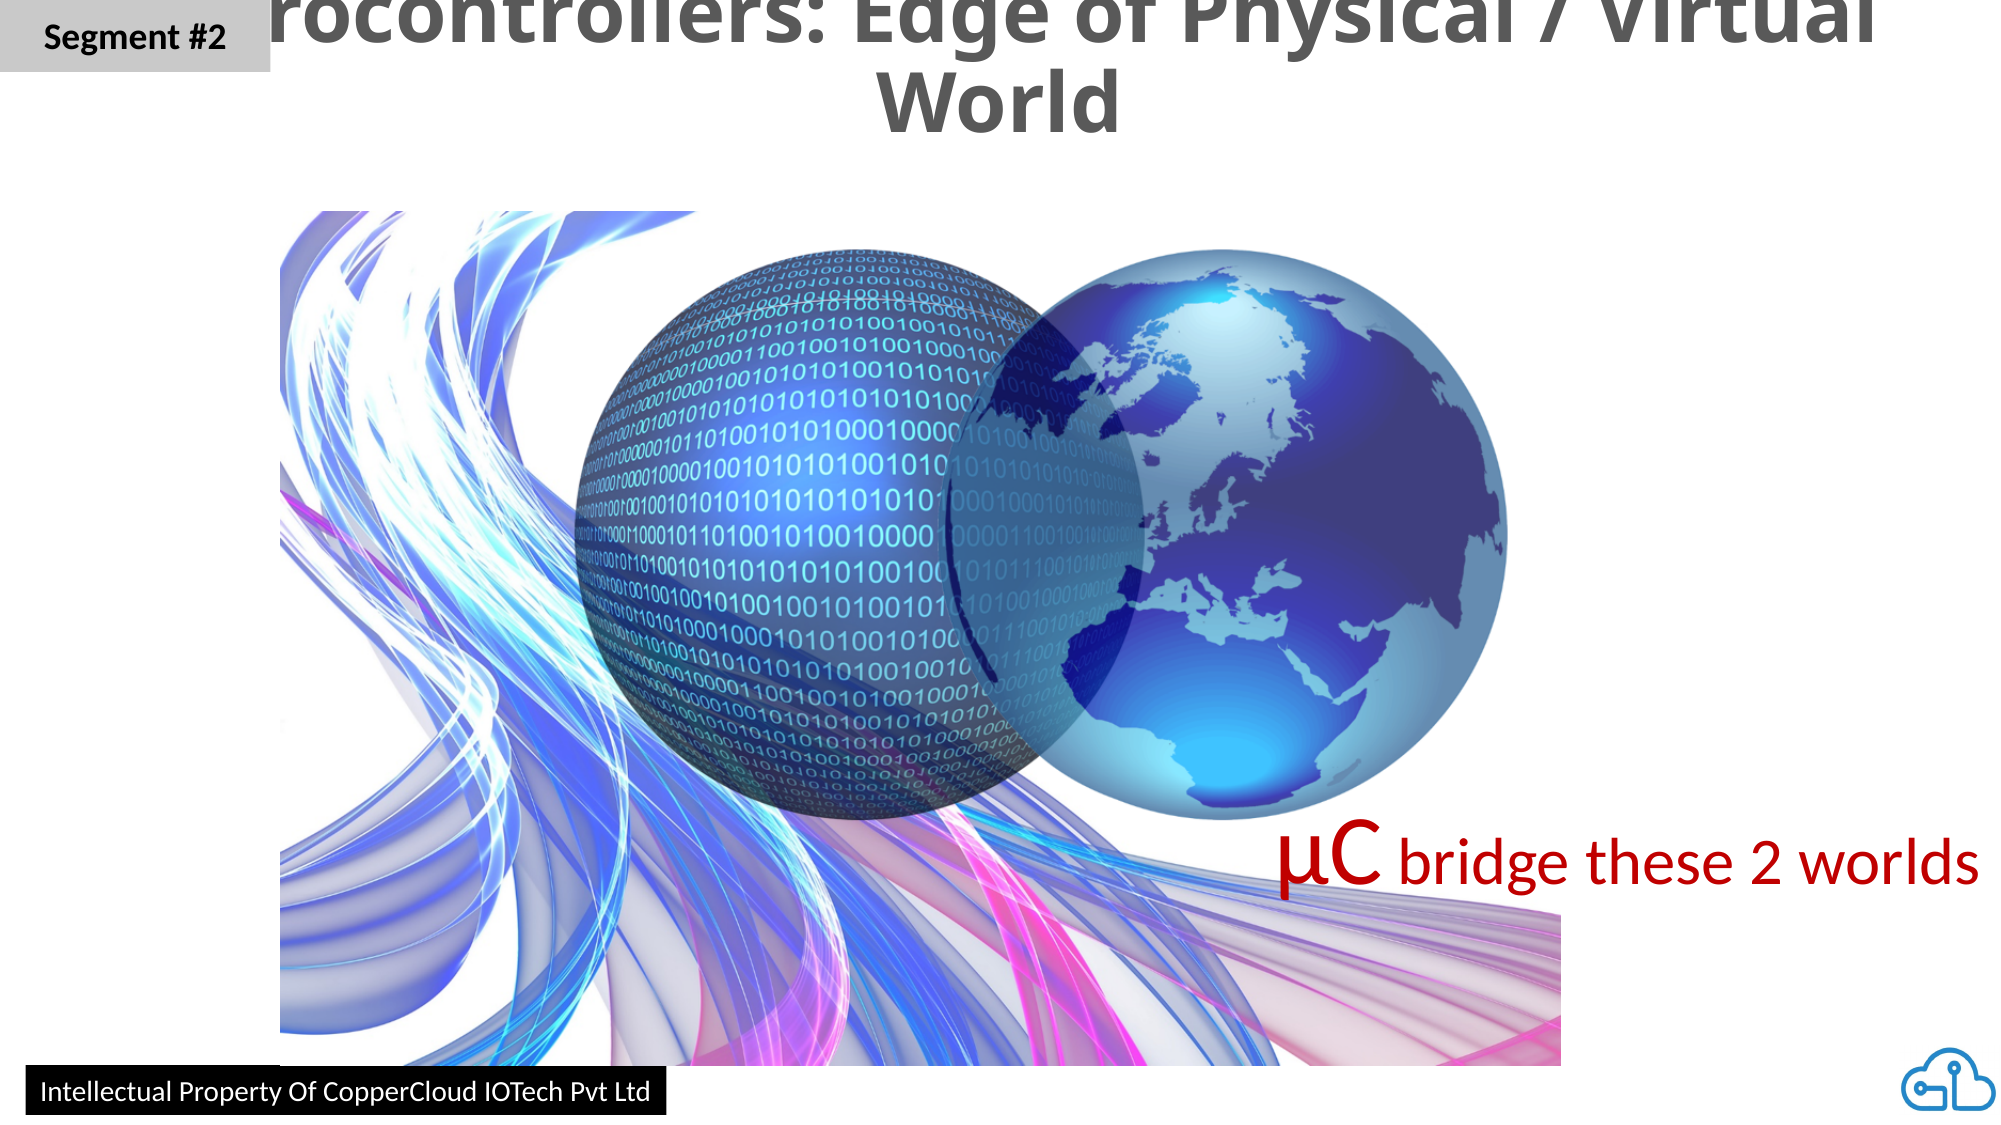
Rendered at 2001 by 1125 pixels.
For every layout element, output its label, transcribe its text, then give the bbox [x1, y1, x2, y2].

text_box μC bridge these 2 worlds [1561, 777, 1996, 912]
title Microcontrollers: Edge of Physical / Virtual World [0, 10, 2000, 159]
picture [280, 211, 1561, 1066]
picture [1899, 1045, 2000, 1115]
text_box Intellectual Property Of CopperCloud IOTech Pvt Ltd [25, 1065, 667, 1115]
text_box Segment #2 [0, 0, 271, 73]
